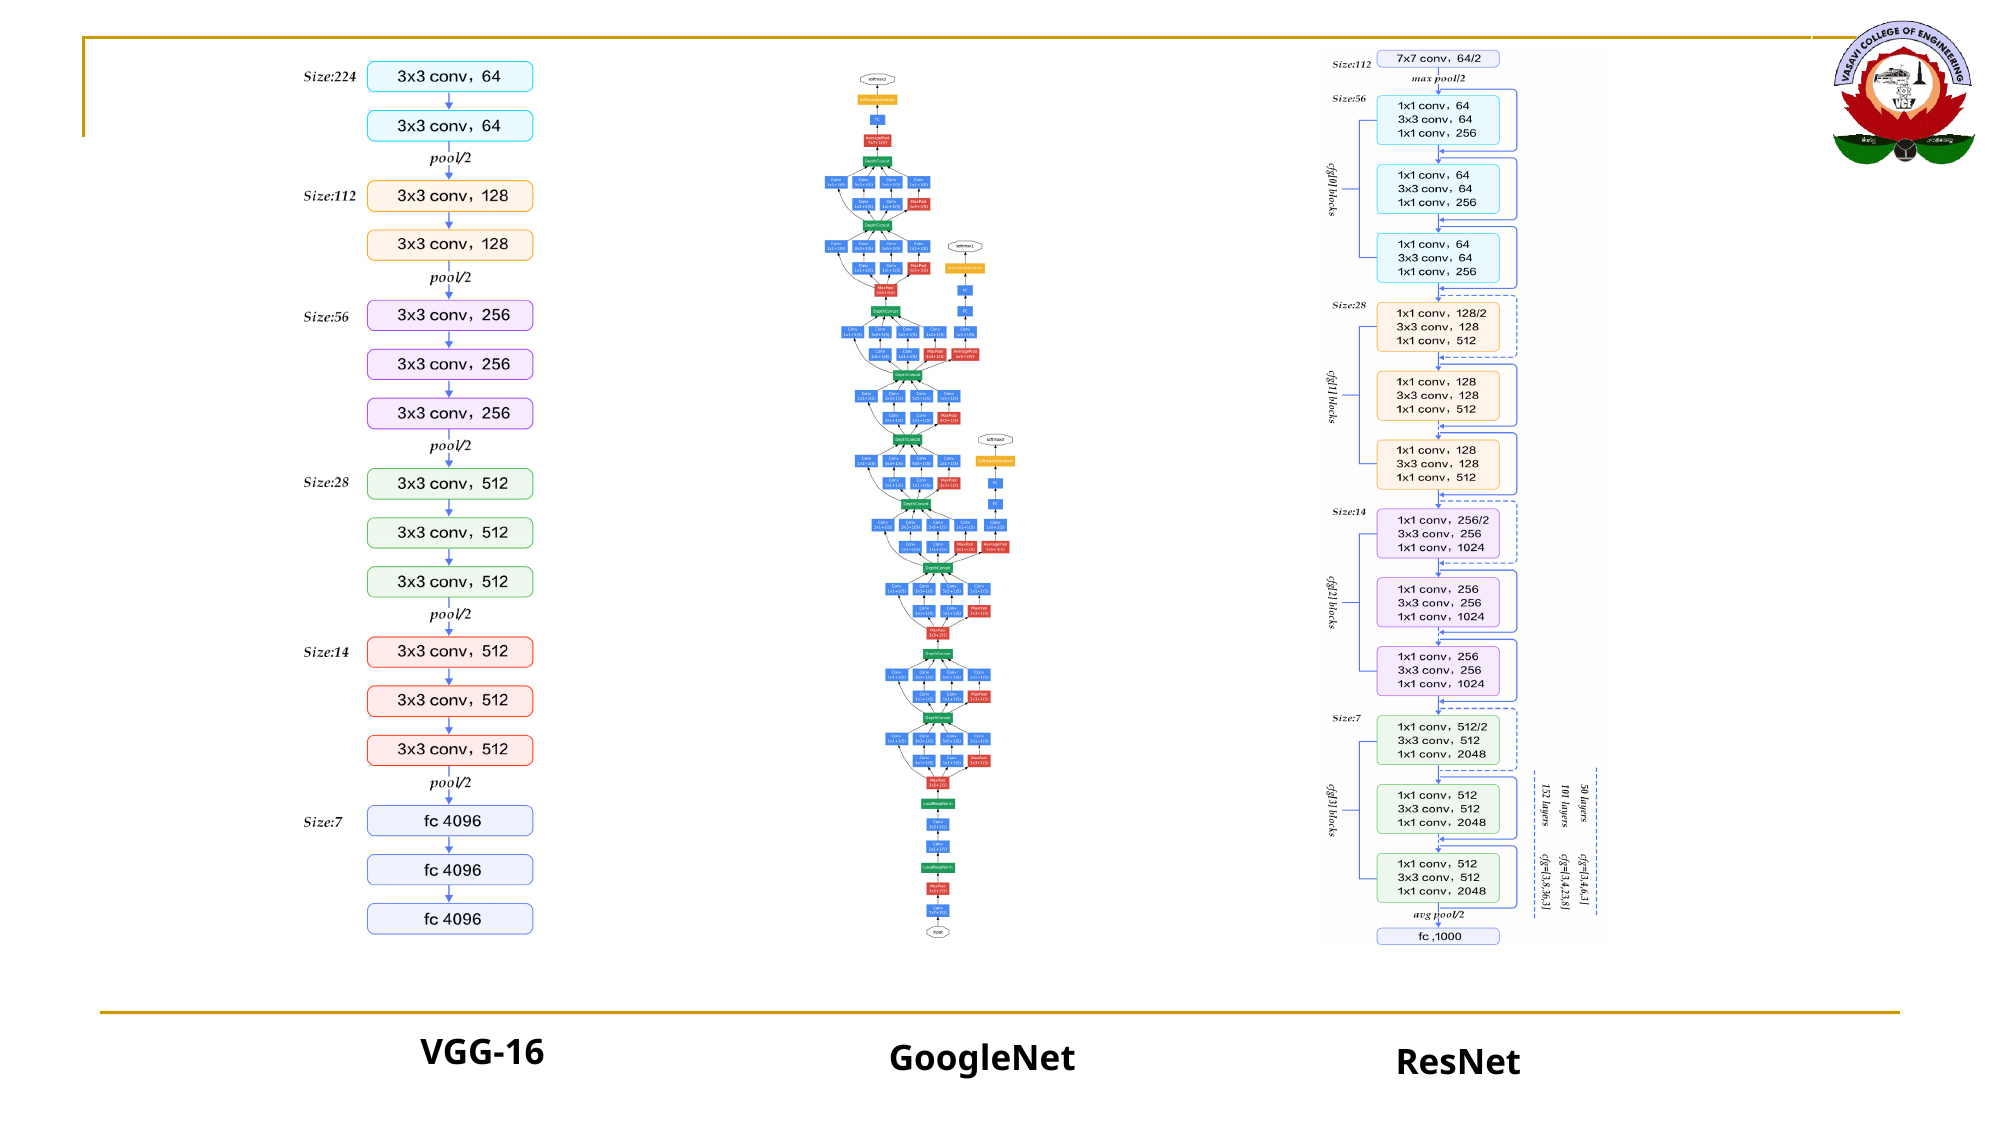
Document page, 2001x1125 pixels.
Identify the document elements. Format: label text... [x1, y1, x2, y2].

picture [1808, 0, 2000, 186]
picture [0, 48, 1913, 946]
text_box VGG-16 [414, 1023, 551, 1078]
text_box GoogleNet [873, 1029, 1091, 1083]
text_box ResNet [1389, 1033, 1528, 1088]
